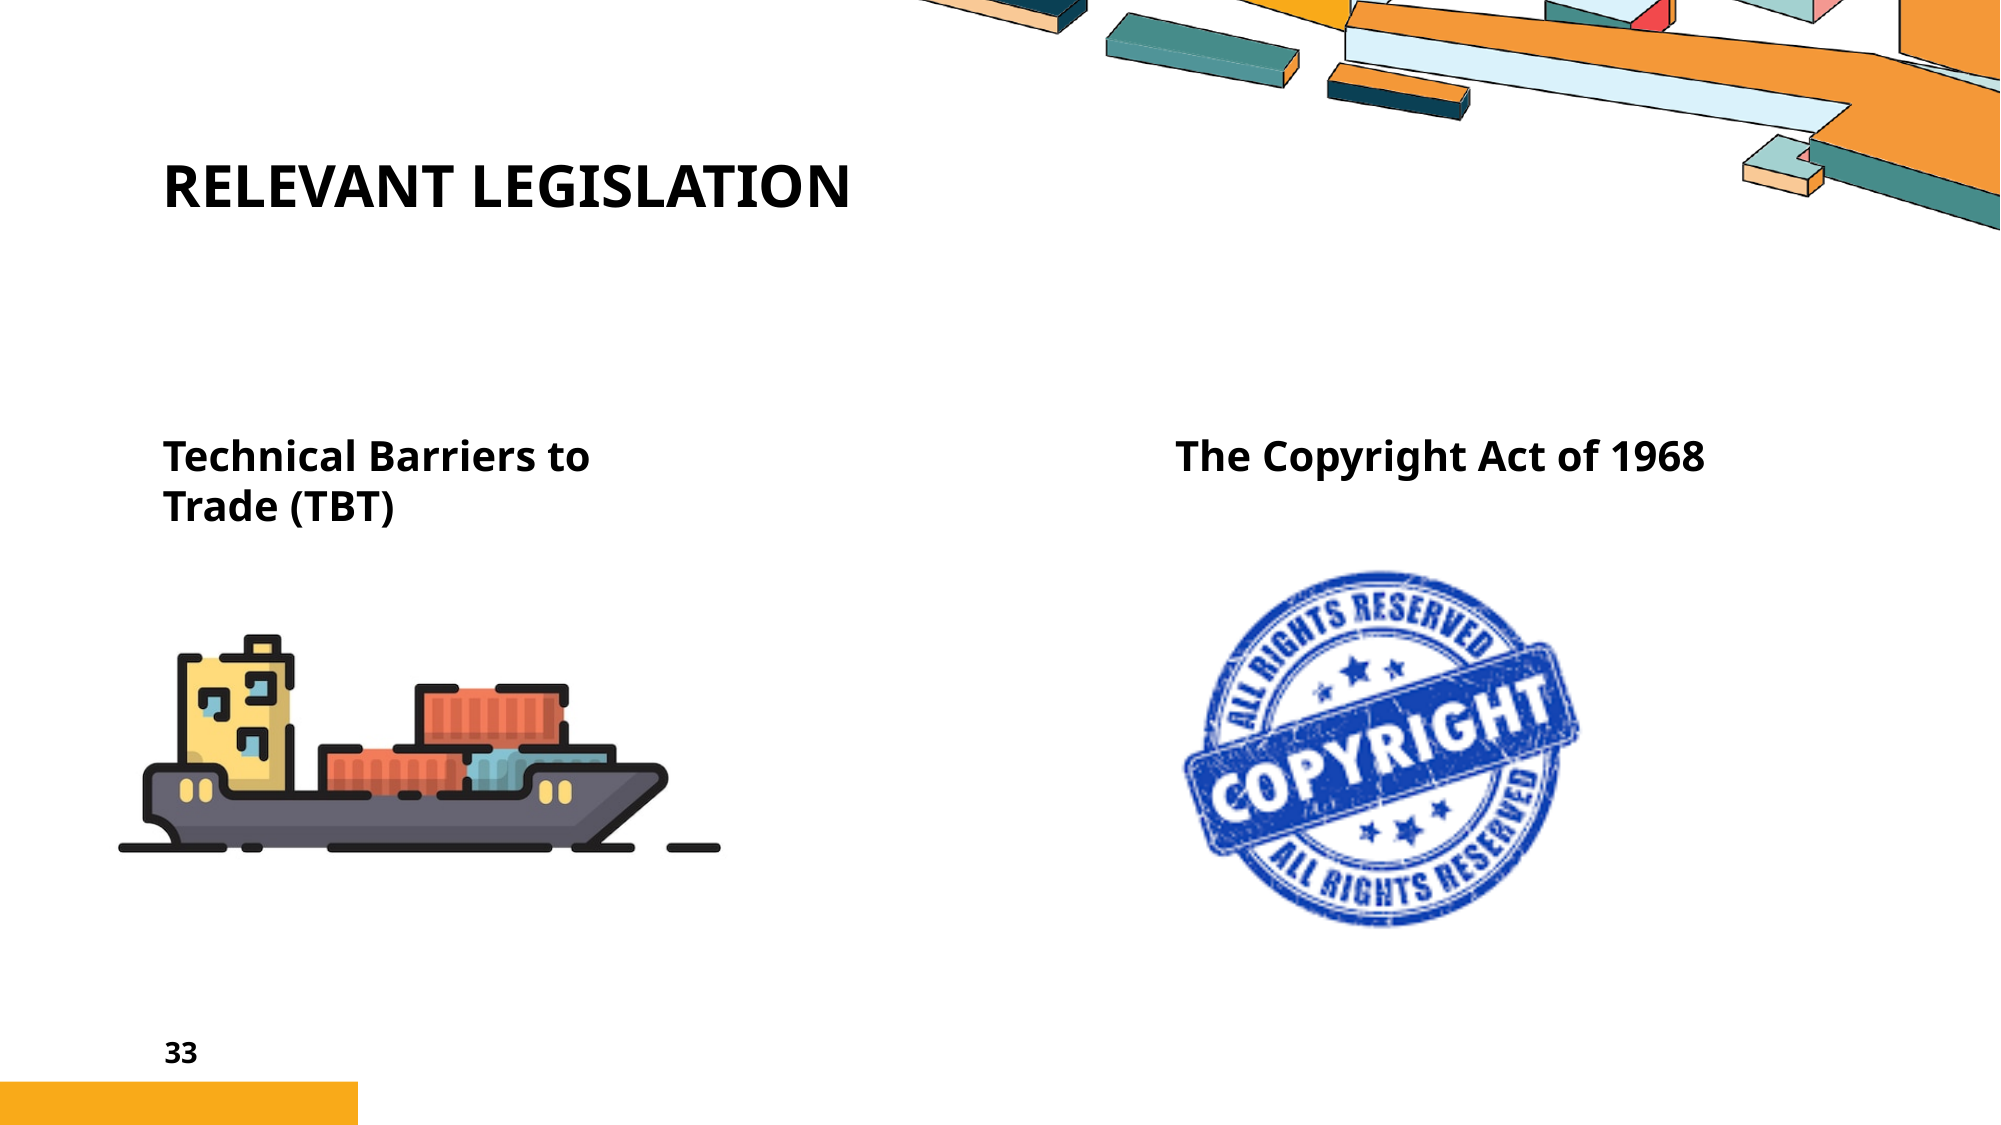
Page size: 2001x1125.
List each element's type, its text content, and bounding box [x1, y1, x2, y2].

list Technical Barriers to Trade (TBT) [147, 422, 691, 583]
text_box The Copyright Act of 1968 [1159, 422, 1900, 583]
picture [969, 516, 1805, 979]
picture [816, 0, 2000, 236]
picture [92, 607, 746, 880]
title Relevant Legislation [147, 22, 1160, 228]
slide_number 33 [149, 1024, 345, 1085]
